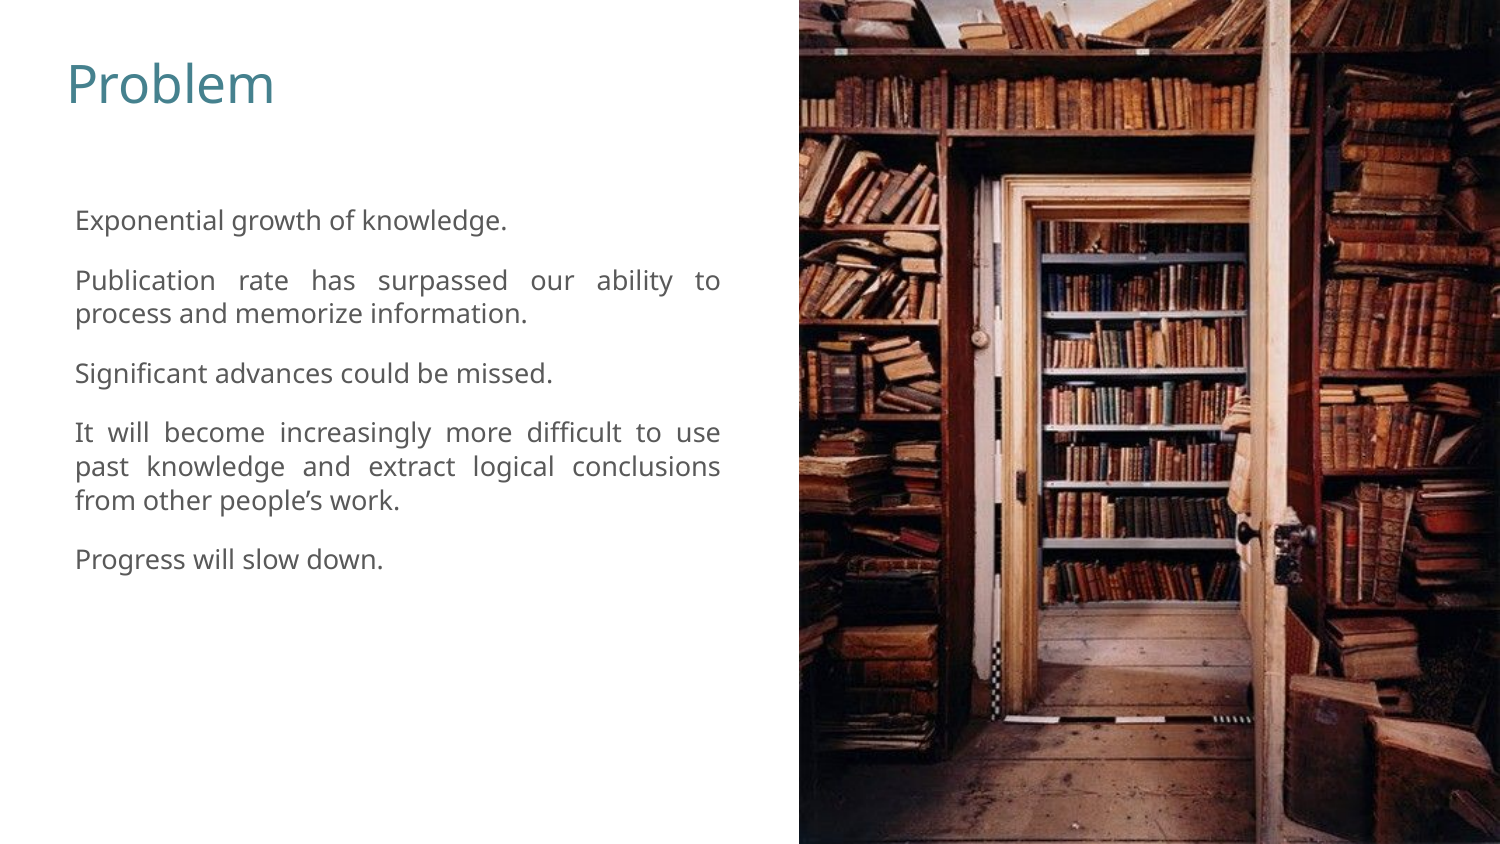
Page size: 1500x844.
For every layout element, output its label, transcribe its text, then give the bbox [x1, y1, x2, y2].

picture [798, 0, 1500, 844]
title Problem [51, 35, 793, 130]
list Exponential growth of knowledge. Publication rate has surpassed our ability to process and memorize information. Significant advances could be missed. It will become increasingly more difficult to use past knowledge and extract logical conclusions from other people’s work. Progress will slow down. [59, 187, 736, 657]
